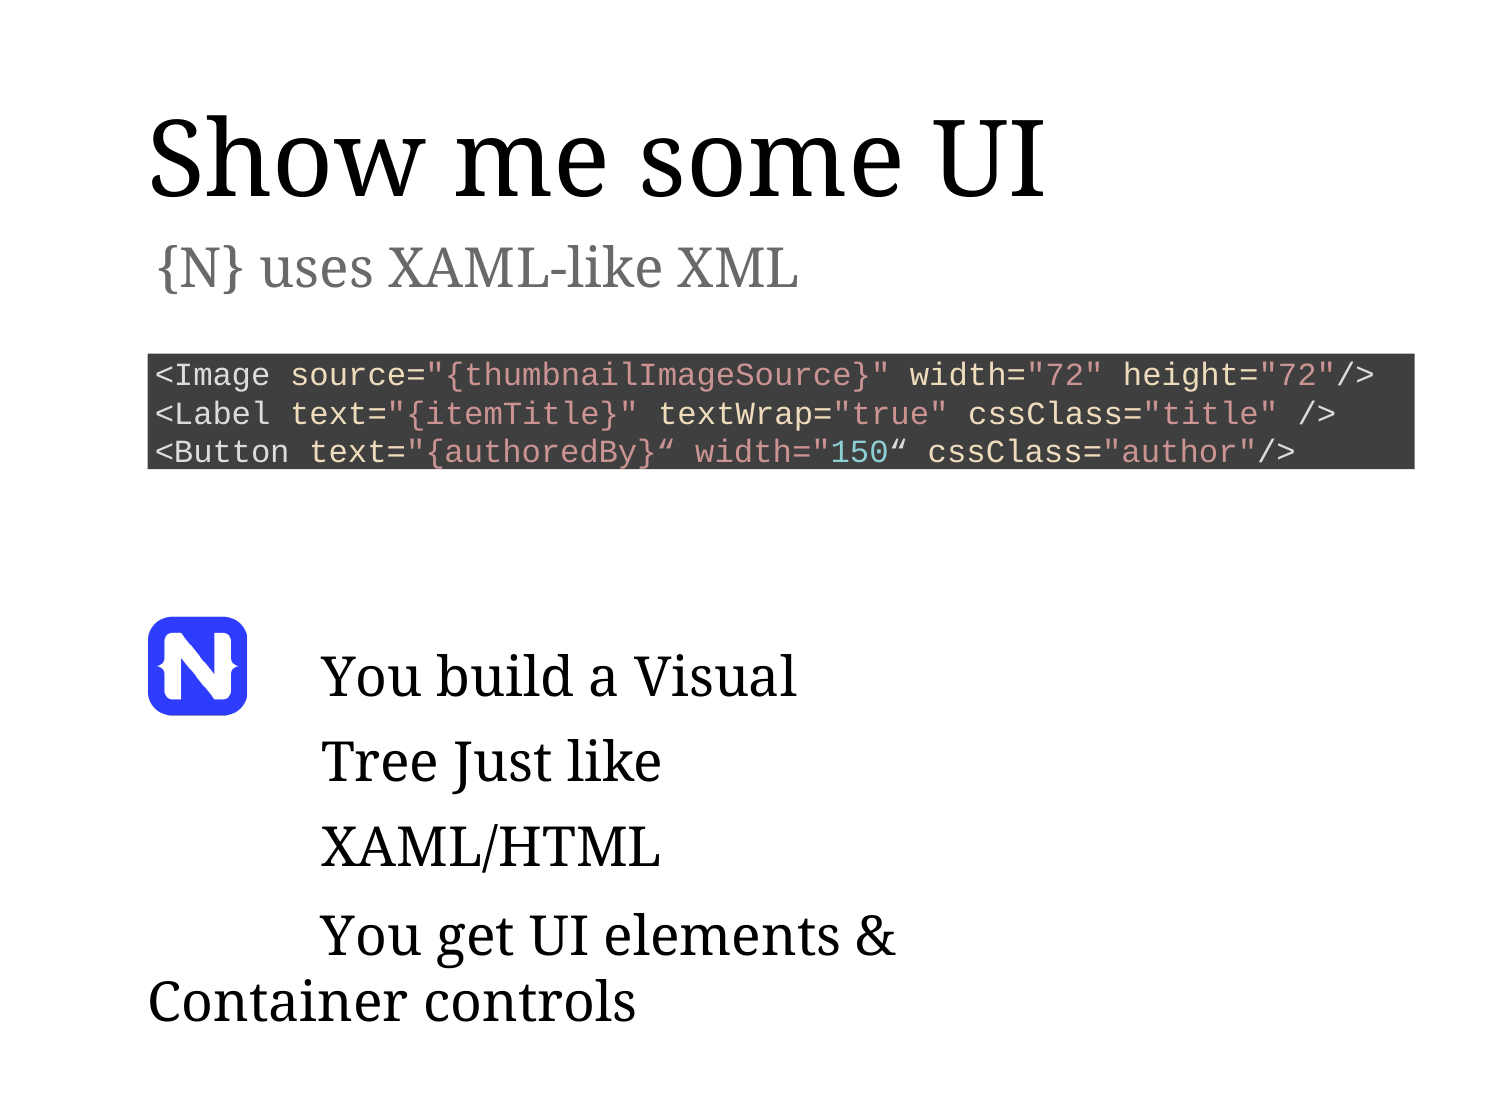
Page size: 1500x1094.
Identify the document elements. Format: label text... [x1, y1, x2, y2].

text_box You build a Visual Tree Just like XAML/HTML You get UI elements & Container controls These become Native UI .. little Magical! [145, 622, 1341, 1094]
title Show me some UI {N} uses XAML-like XML [107, 90, 1393, 299]
text_box [147, 616, 248, 622]
text_box <Image source="{thumbnailImageSource}" width="72" height="72"/> <Label text="{itemTitle}" textWrap="true" cssClass="title" /> <Button text="{authoredBy}“ width="150“ cssClass="author"/> [147, 353, 1415, 470]
